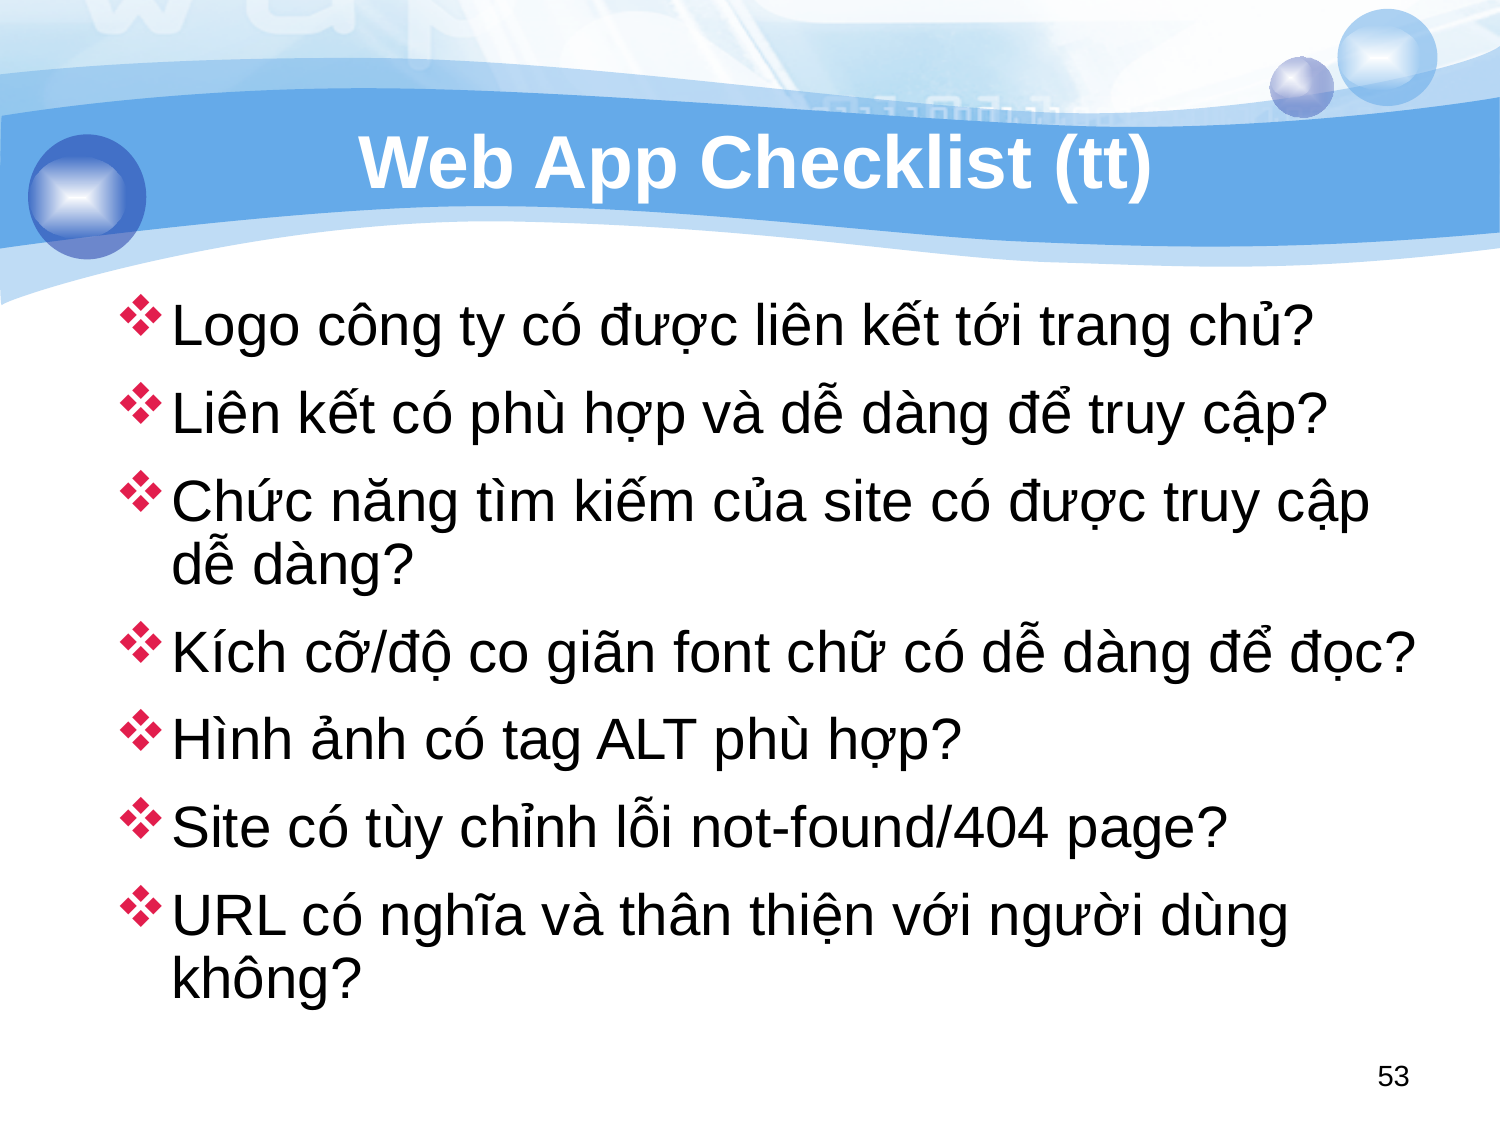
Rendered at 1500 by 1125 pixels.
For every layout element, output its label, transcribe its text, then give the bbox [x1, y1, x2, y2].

picture [0, 0, 1500, 112]
title Web App Checklist (tt) [149, 112, 1363, 206]
slide_number 53 [1074, 1049, 1426, 1103]
list Logo công ty có được liên kết tới trang chủ? Liên kết có phù hợp và dễ dàng để truy cập? Chức năng tìm kiếm của site có được truy cập dễ dàng? Kích cỡ/độ co giãn font chữ có dễ dàng để đọc? Hình ảnh có tag ALT phù hợp? Site có tùy chỉnh lỗi not-found/404 page? URL có nghĩa và thân thiện với người dùng không? [99, 287, 1463, 713]
